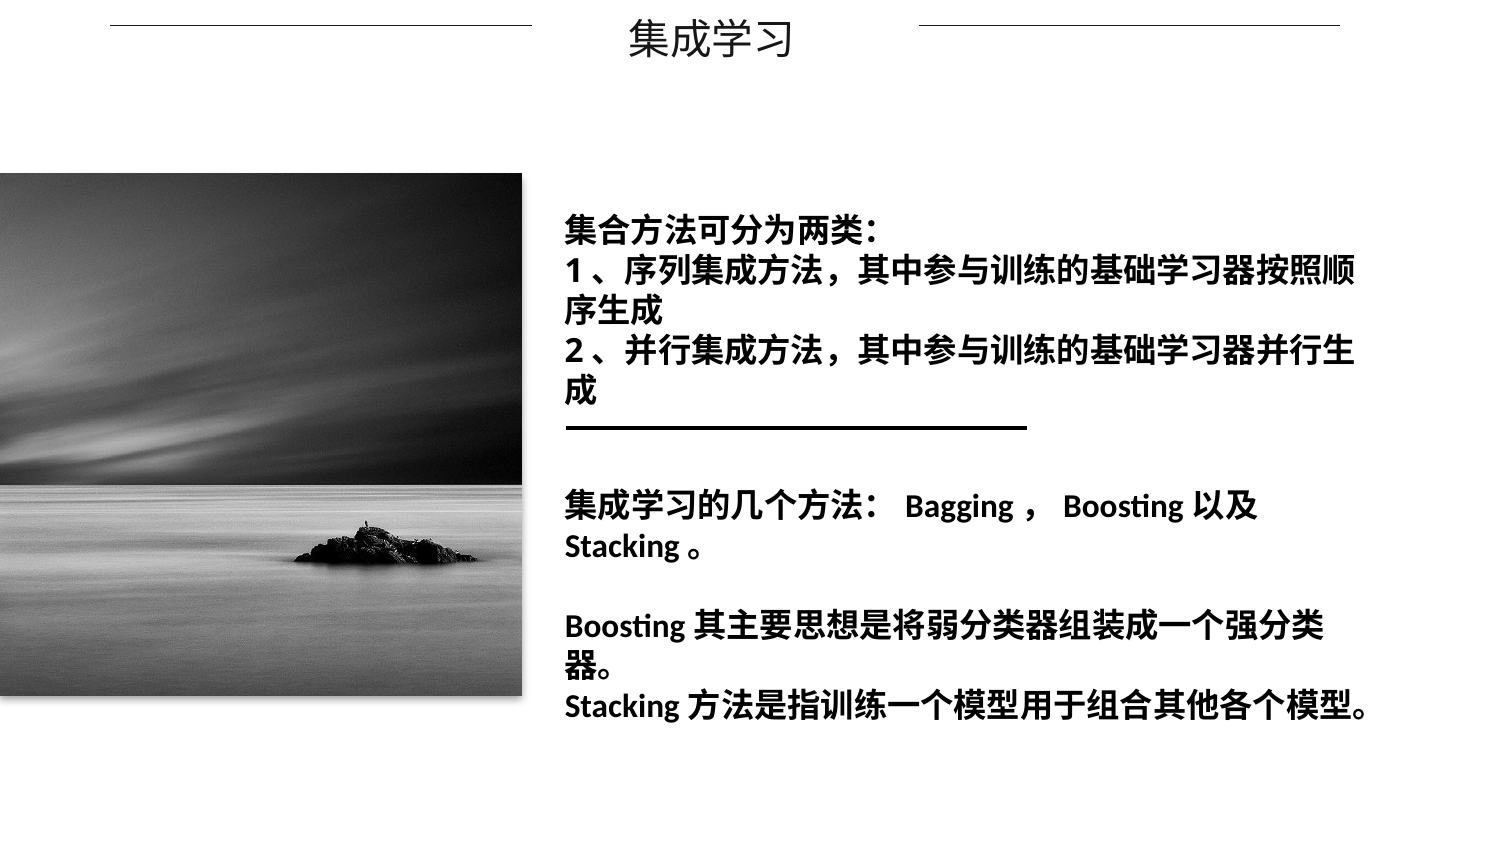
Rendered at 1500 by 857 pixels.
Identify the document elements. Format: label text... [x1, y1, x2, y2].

text_box 集成学习的几个方法：Bagging，Boosting以及Stacking。 Boosting其主要思想是将弱分类器组装成一个强分类器。 Stacking方法是指训练一个模型用于组合其他各个模型。 [549, 477, 1372, 732]
text_box 集成学习 [613, 5, 811, 70]
text_box 集合方法可分为两类： 1、序列集成方法，其中参与训练的基础学习器按照顺序生成 2、并行集成方法，其中参与训练的基础学习器并行生成 [549, 202, 1403, 417]
picture [0, 173, 522, 696]
